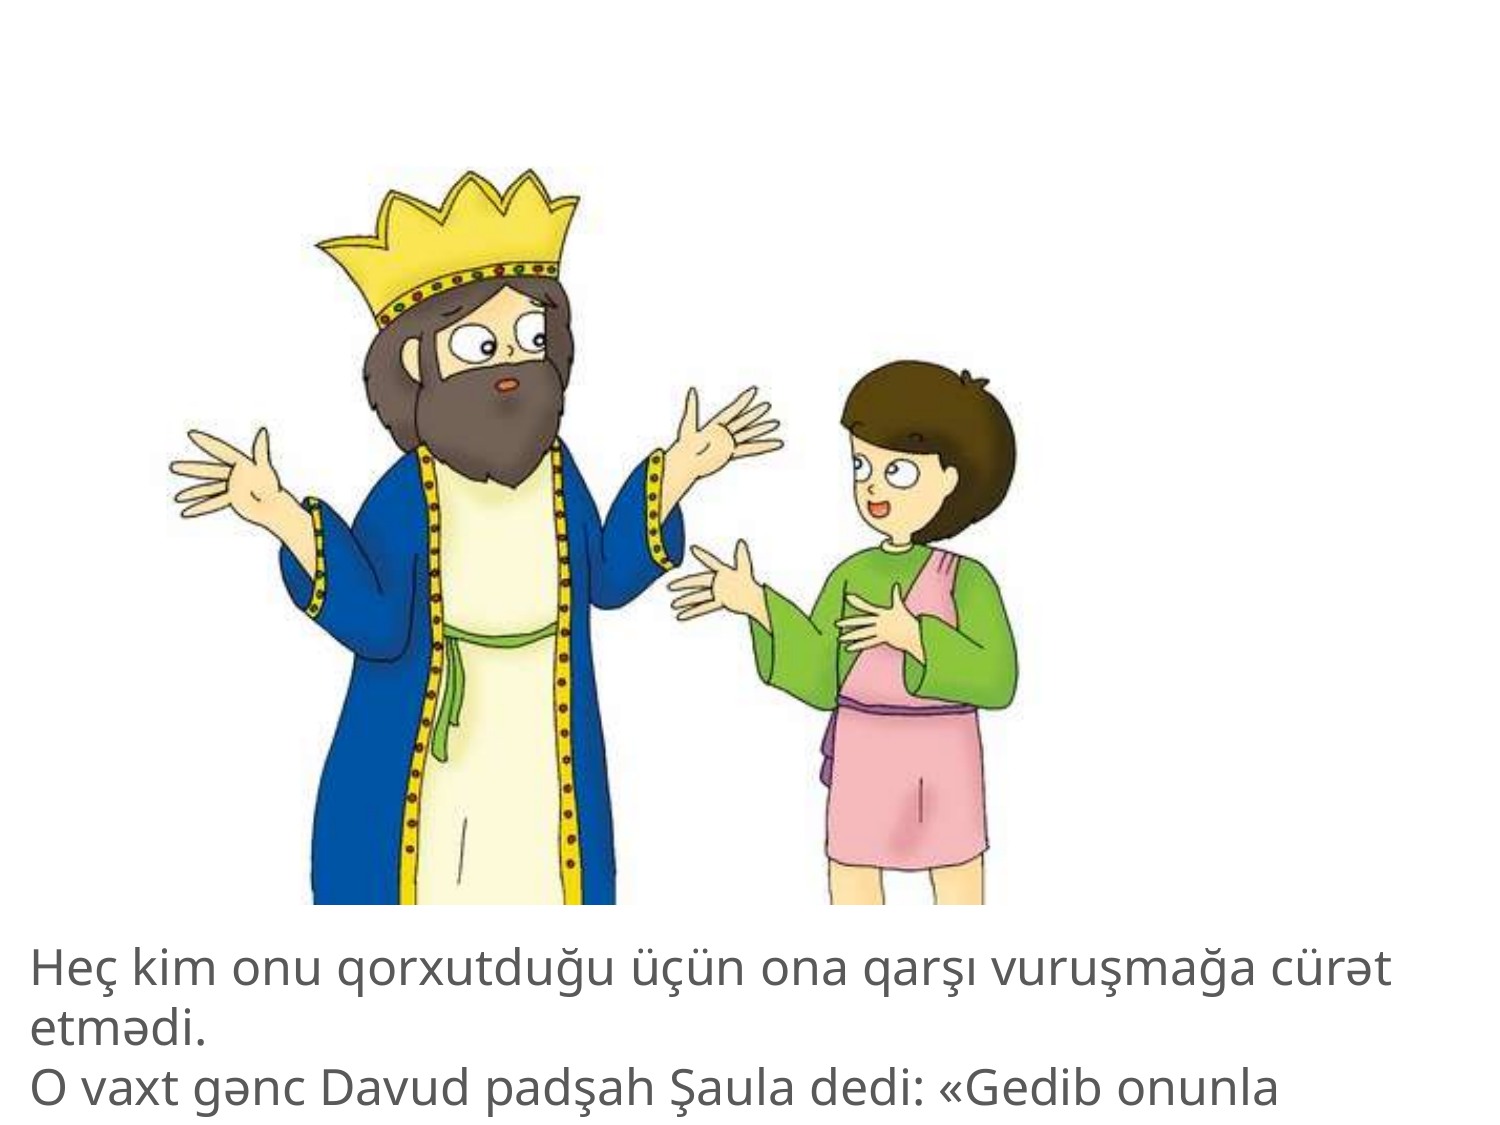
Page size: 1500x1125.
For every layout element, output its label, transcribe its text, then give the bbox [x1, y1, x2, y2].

text_box Heç kim onu qorxutduğu üçün ona qarşı vuruşmağa cürət etmədi. O vaxt gənc Davud padşah Şaula dedi: «Gedib onunla döyüşəcəyəm». [14, 928, 1486, 1125]
picture [100, 0, 1465, 906]
